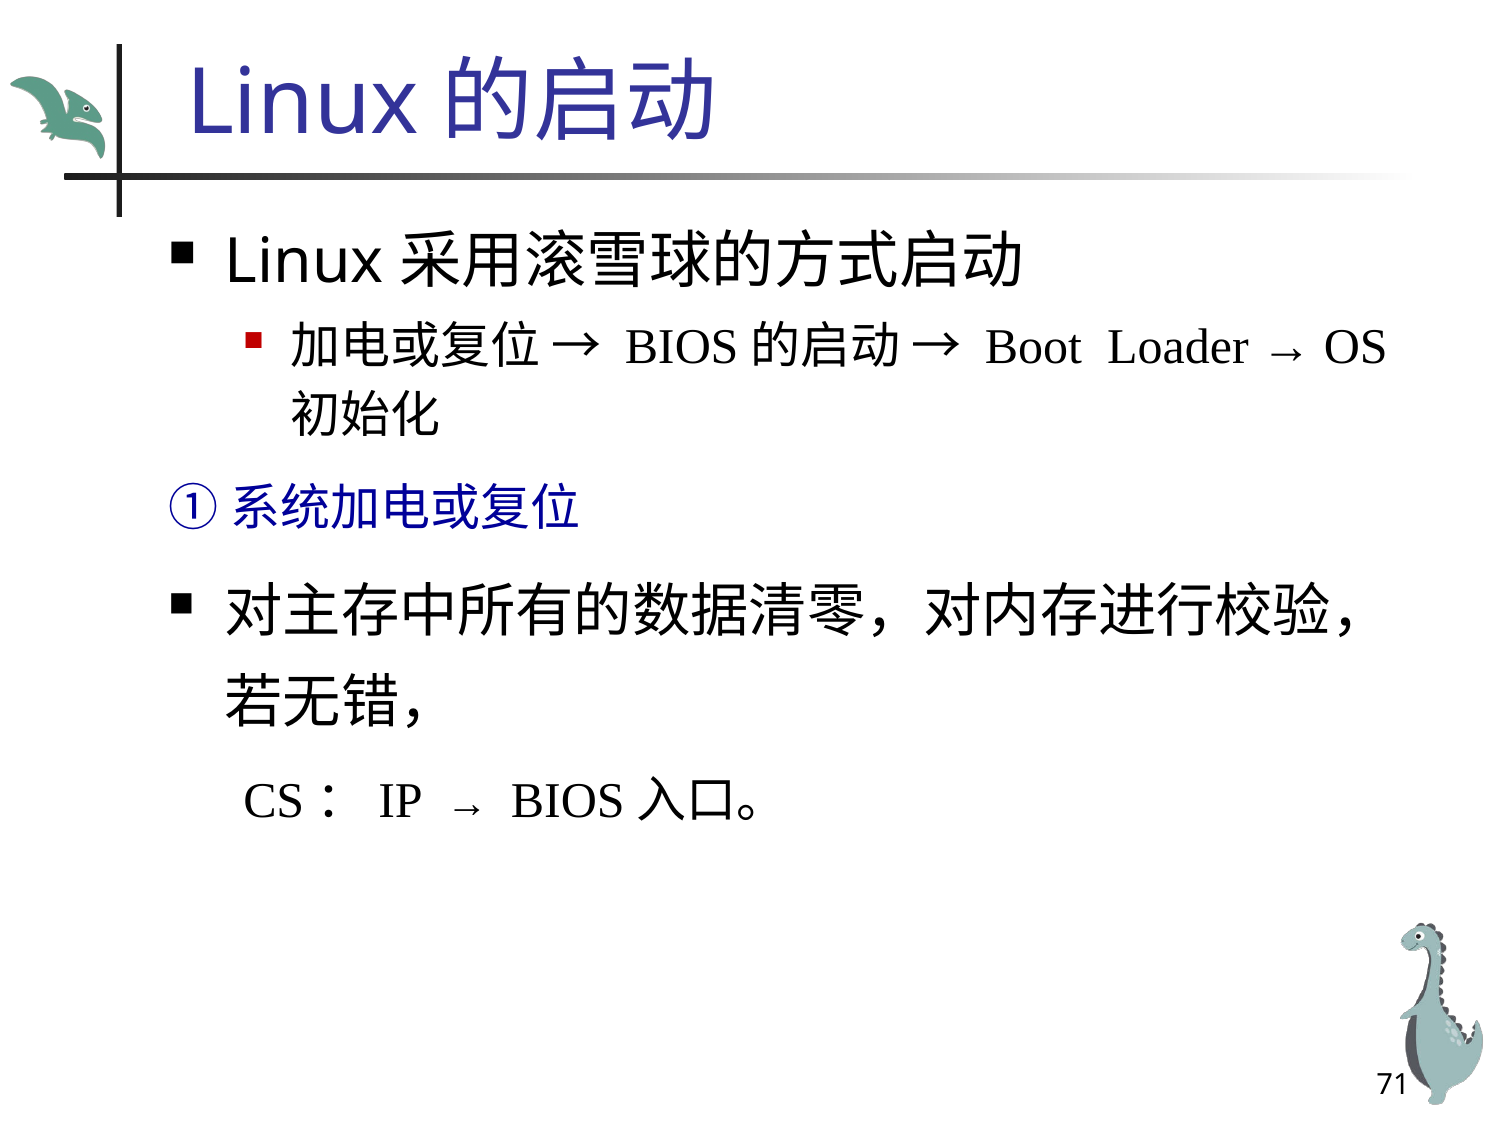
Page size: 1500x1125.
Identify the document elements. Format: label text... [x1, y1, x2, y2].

slide_number 71 [1112, 1037, 1426, 1113]
list Linux采用滚雪球的方式启动 加电或复位 → BIOS的启动 → Boot Loader → OS初始化 ①系统加电或复位 对主存中所有的数据清零，对内存进行校验，若无错， CS：IP → BIOS入口。 [153, 202, 1429, 1006]
title Linux的启动 [171, 36, 1459, 160]
picture [1399, 922, 1484, 1105]
picture [10, 52, 119, 178]
